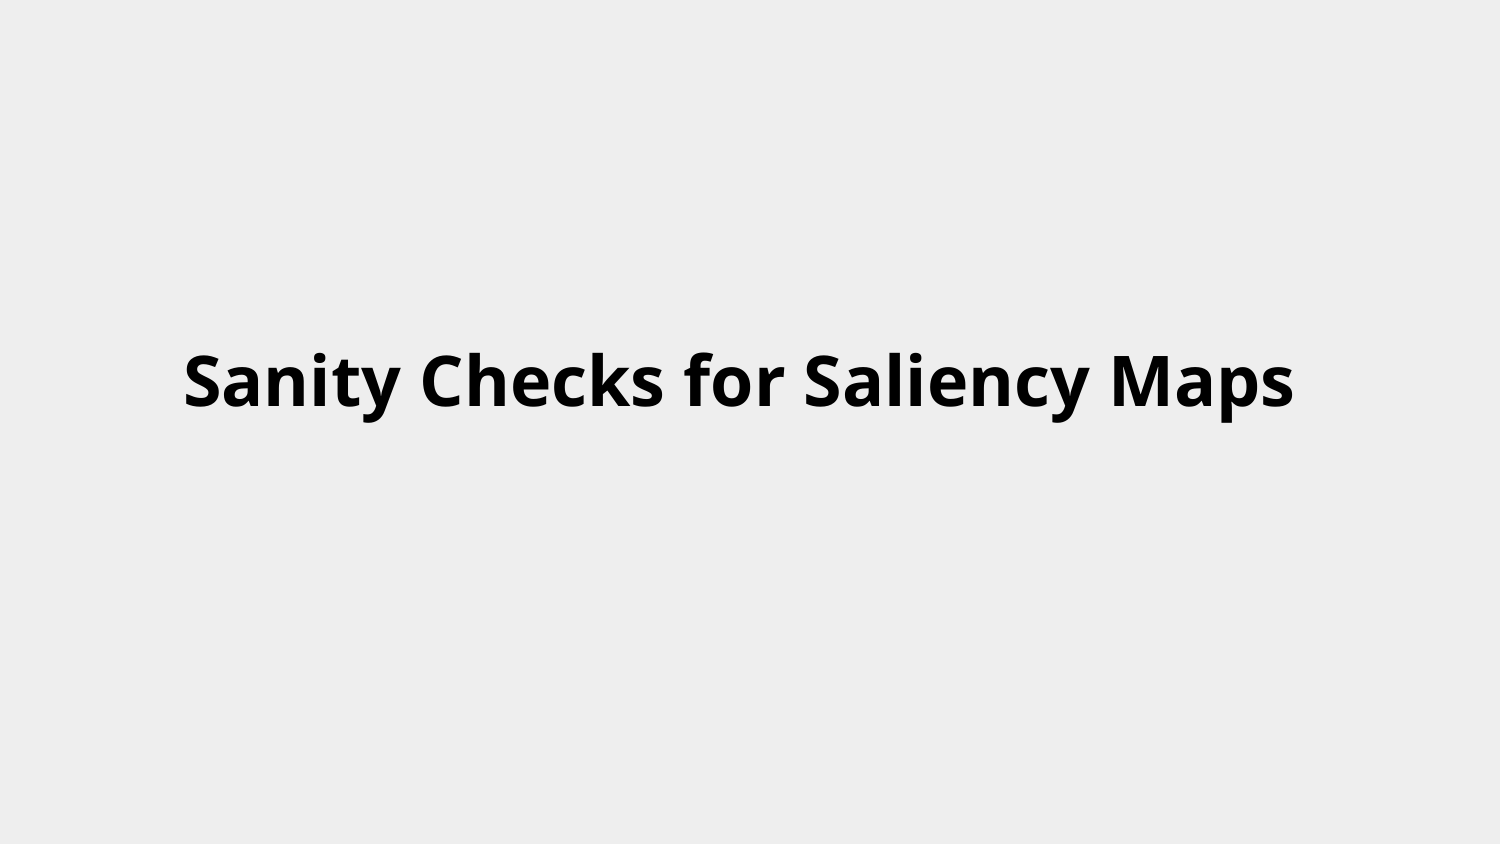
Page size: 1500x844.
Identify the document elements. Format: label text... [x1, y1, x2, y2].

title Sanity Checks for Saliency Maps [51, 305, 1449, 504]
